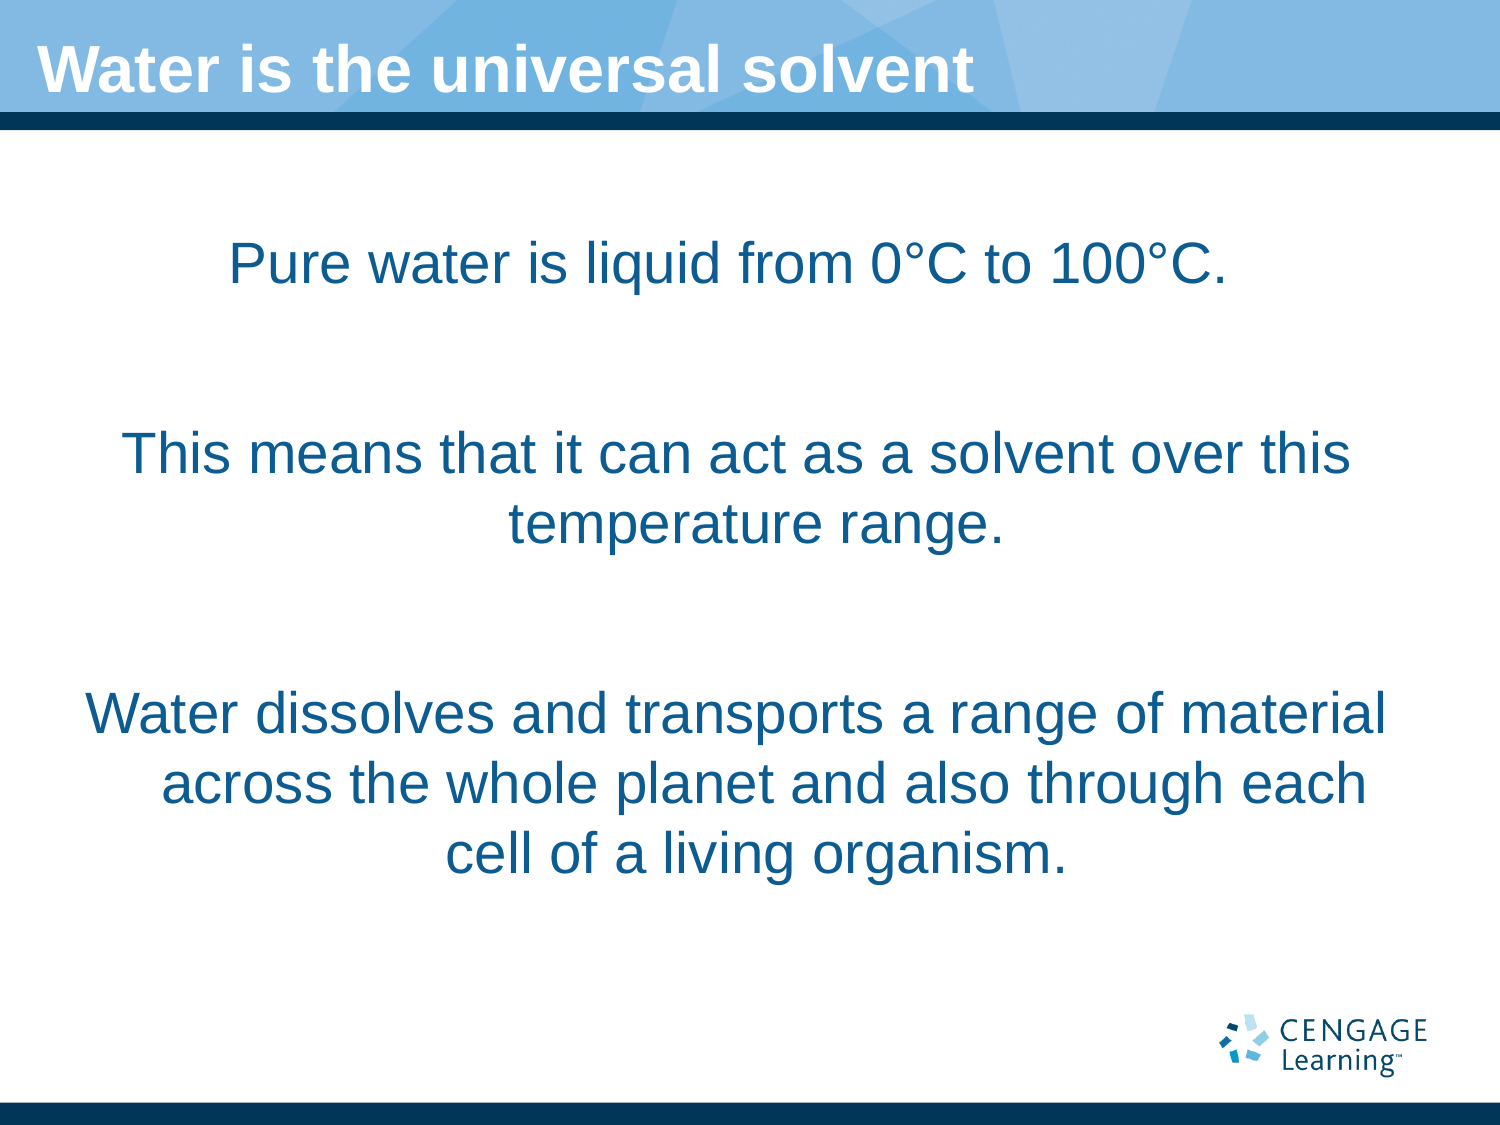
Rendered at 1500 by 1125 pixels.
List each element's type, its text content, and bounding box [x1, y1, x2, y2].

list Pure water is liquid from 0°C to 100°C. This means that it can act as a solvent over this temperature range. Water dissolves and transports a range of material across the whole planet and also through each cell of a living organism. [62, 224, 1413, 988]
text_box Water is the universal solvent [37, 24, 1388, 138]
picture [1195, 990, 1450, 1101]
picture [0, 0, 1500, 112]
